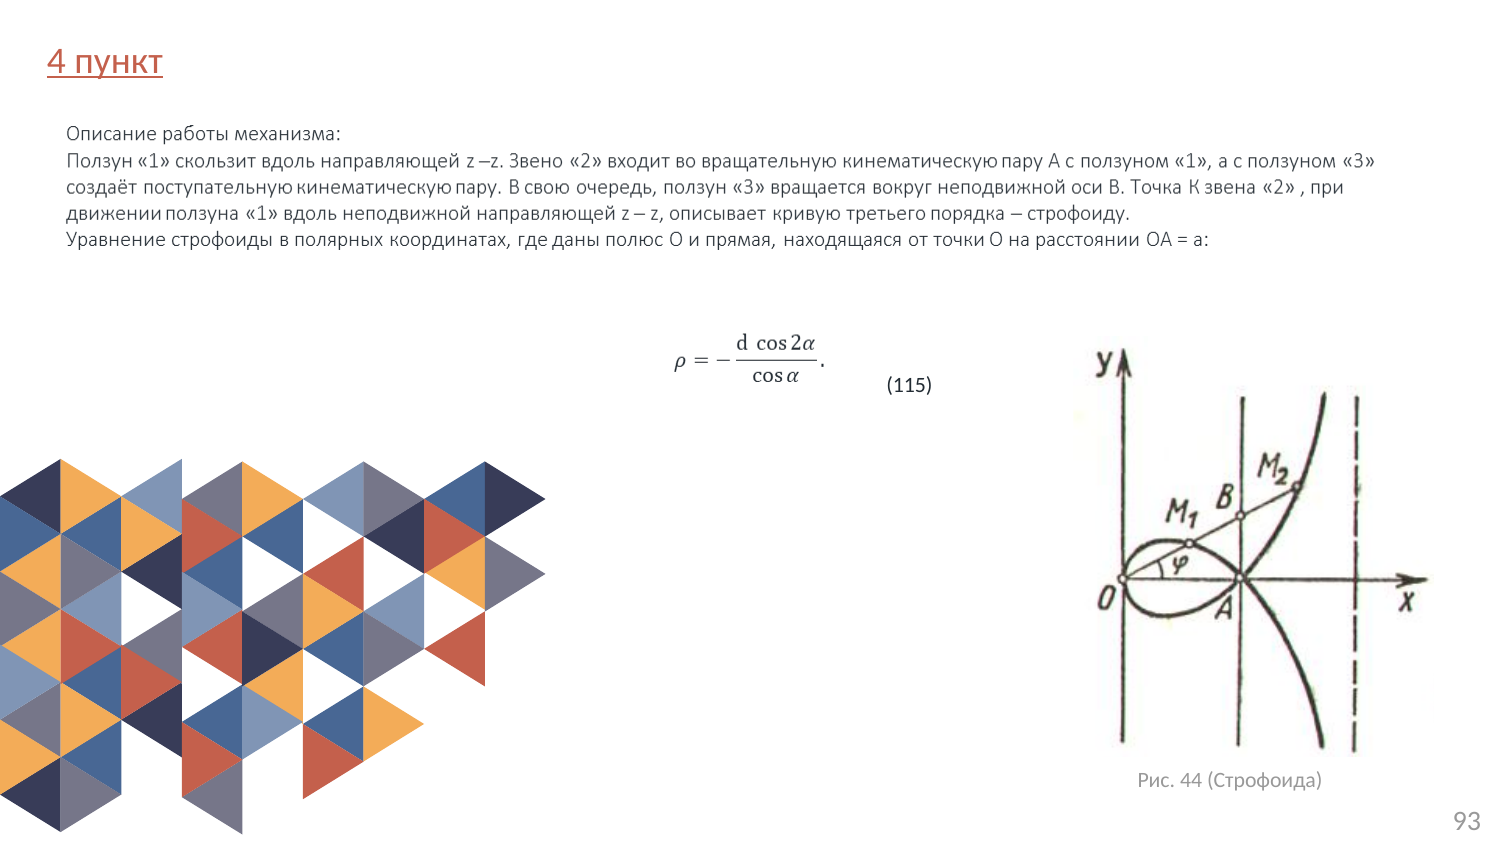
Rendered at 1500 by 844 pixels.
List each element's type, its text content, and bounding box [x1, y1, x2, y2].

text_box [51, 113, 1449, 392]
text_box 4 пункт [31, 28, 396, 89]
text_box (115) [871, 363, 1006, 405]
picture [1073, 335, 1435, 757]
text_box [0, 458, 546, 835]
text_box 93 [1437, 794, 1500, 844]
text_box Рис. 44 (Строфоида) [1122, 765, 1385, 800]
